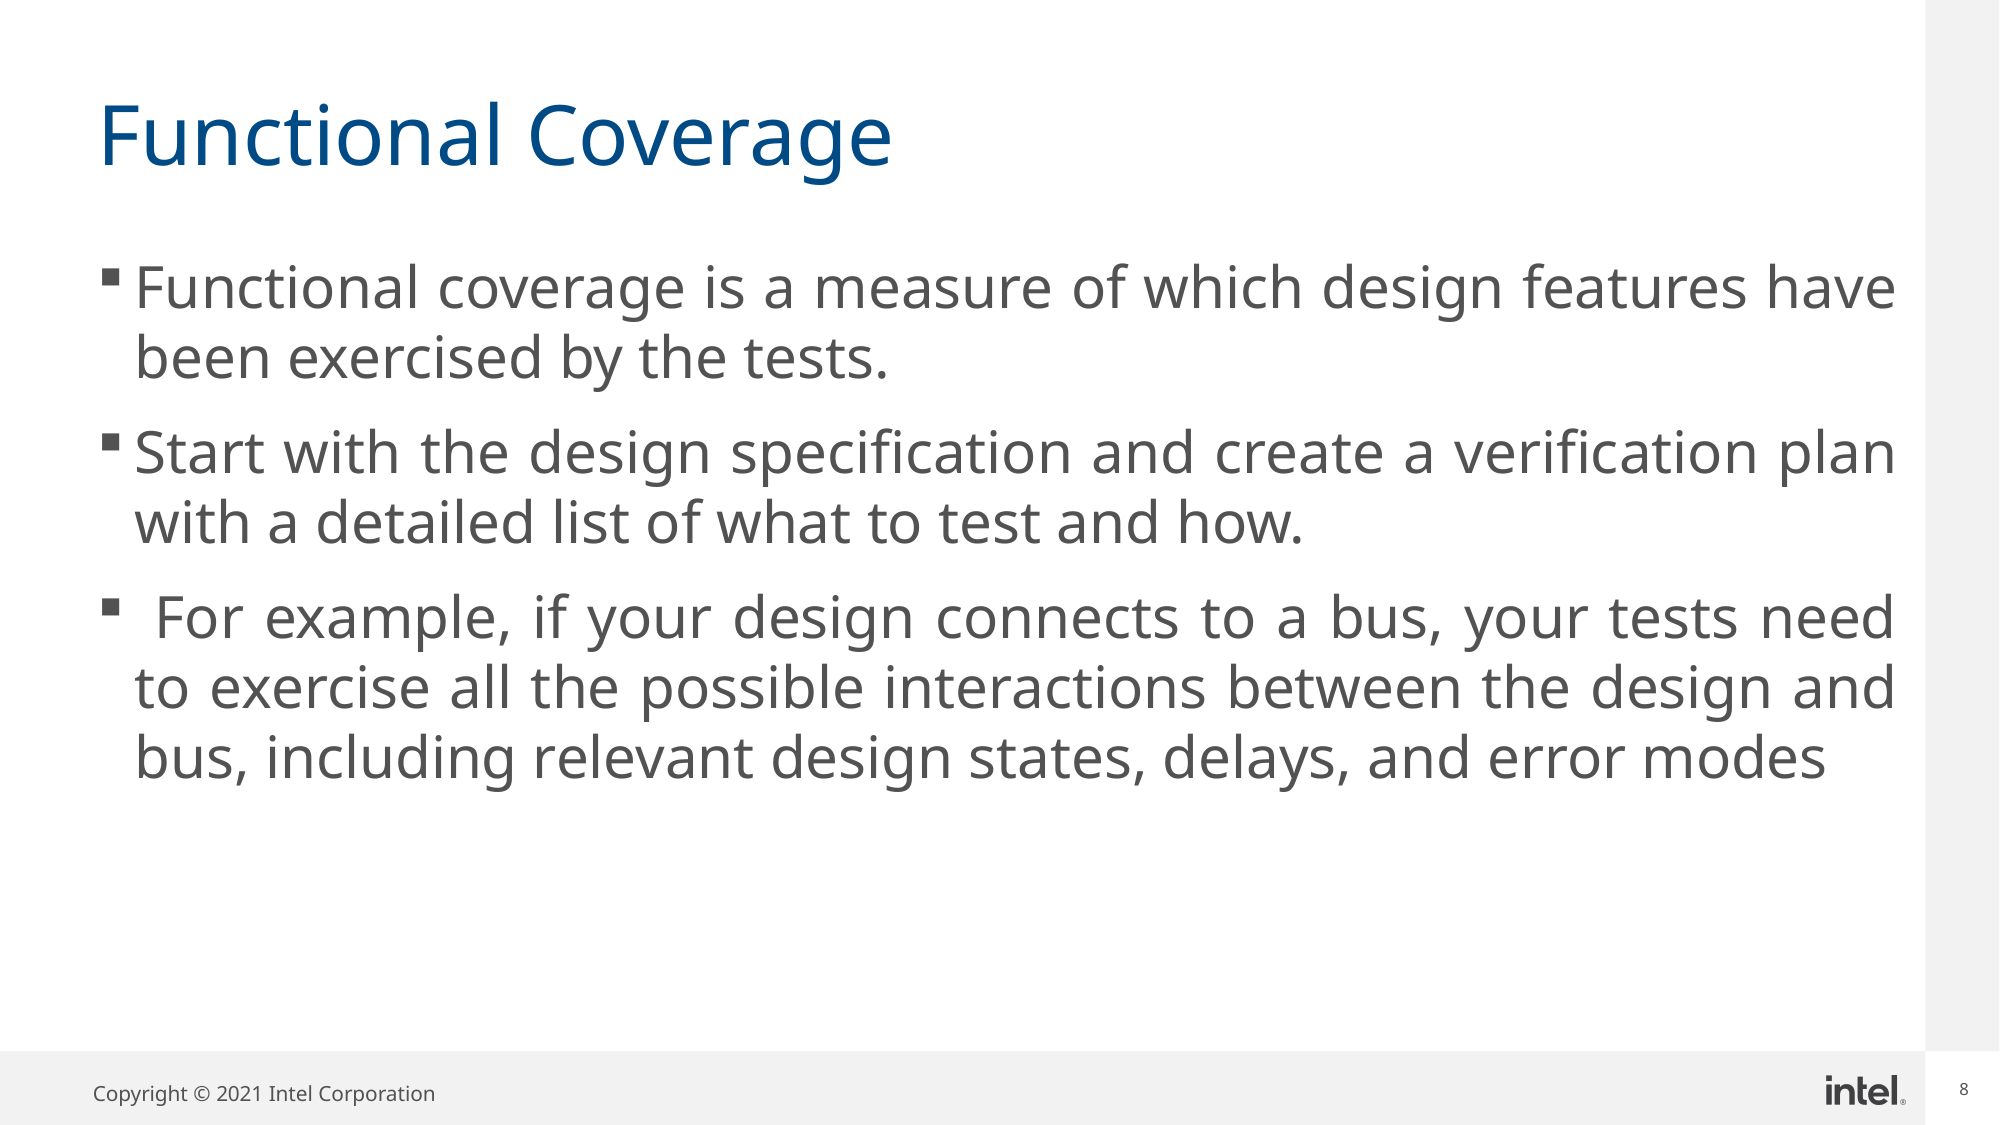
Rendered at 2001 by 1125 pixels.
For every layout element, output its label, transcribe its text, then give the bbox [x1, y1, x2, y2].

list Functional coverage is a measure of which design features have been exercised by the tests. Start with the design specification and create a verification plan with a detailed list of what to test and how. For example, if your design connects to a bus, your tests need to exercise all the possible interactions between the design and bus, including relevant design states, delays, and error modes [96, 249, 1898, 1026]
picture [1826, 1075, 1906, 1105]
title Functional Coverage [96, 93, 1898, 240]
